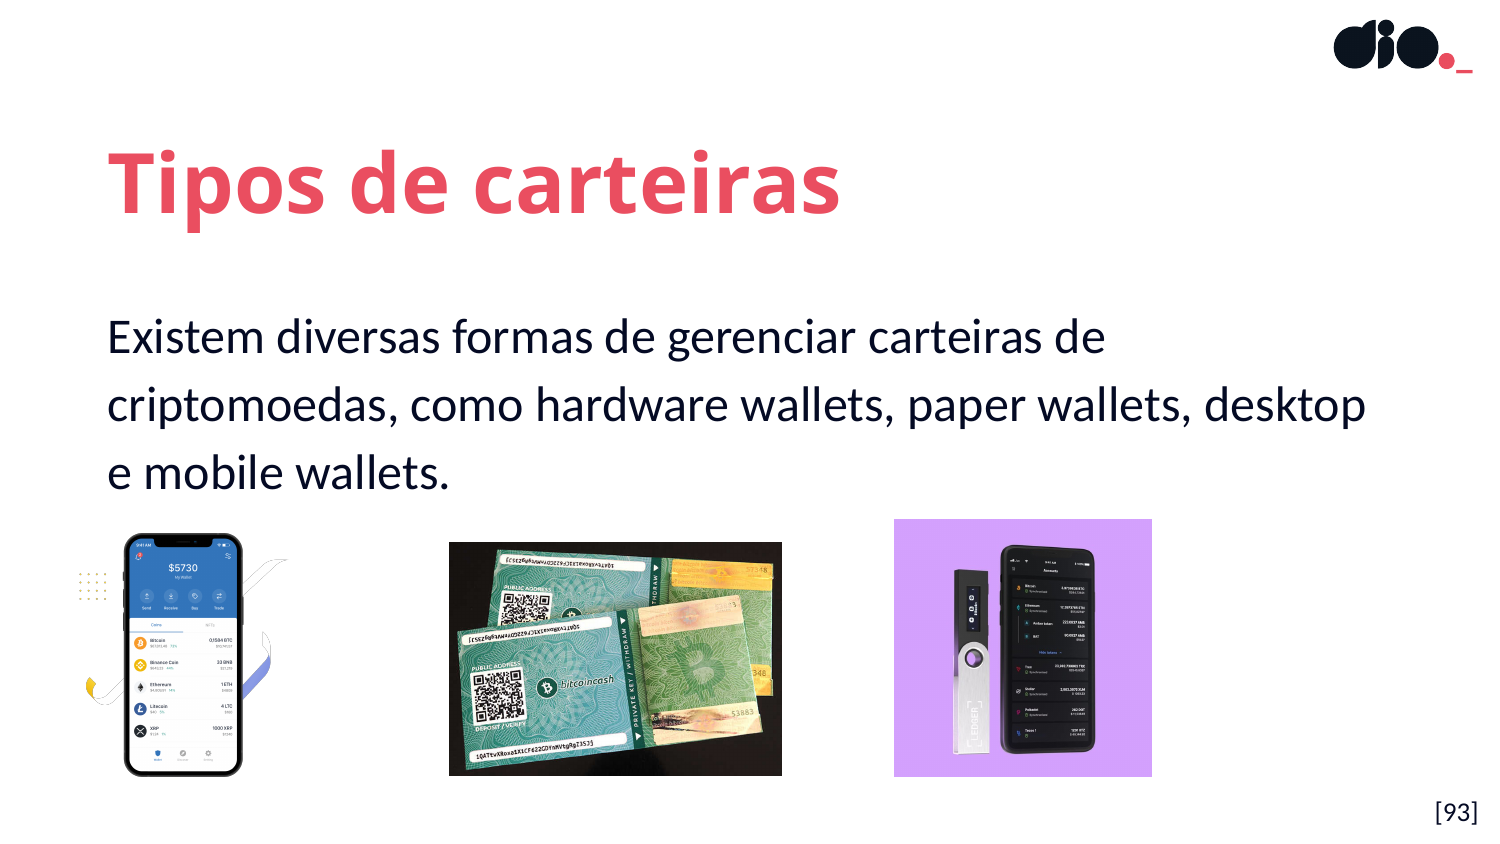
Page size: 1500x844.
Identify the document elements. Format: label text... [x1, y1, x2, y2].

text_box Existem diversas formas de gerenciar carteiras de criptomoedas, como hardware wallets, paper wallets, desktop e mobile wallets. [92, 243, 1408, 553]
slide_number [93] [1403, 779, 1494, 844]
picture [449, 541, 782, 777]
text_box Tipos de carteiras [92, 104, 1408, 243]
picture [894, 518, 1152, 777]
picture [1333, 19, 1473, 74]
picture [61, 532, 305, 777]
